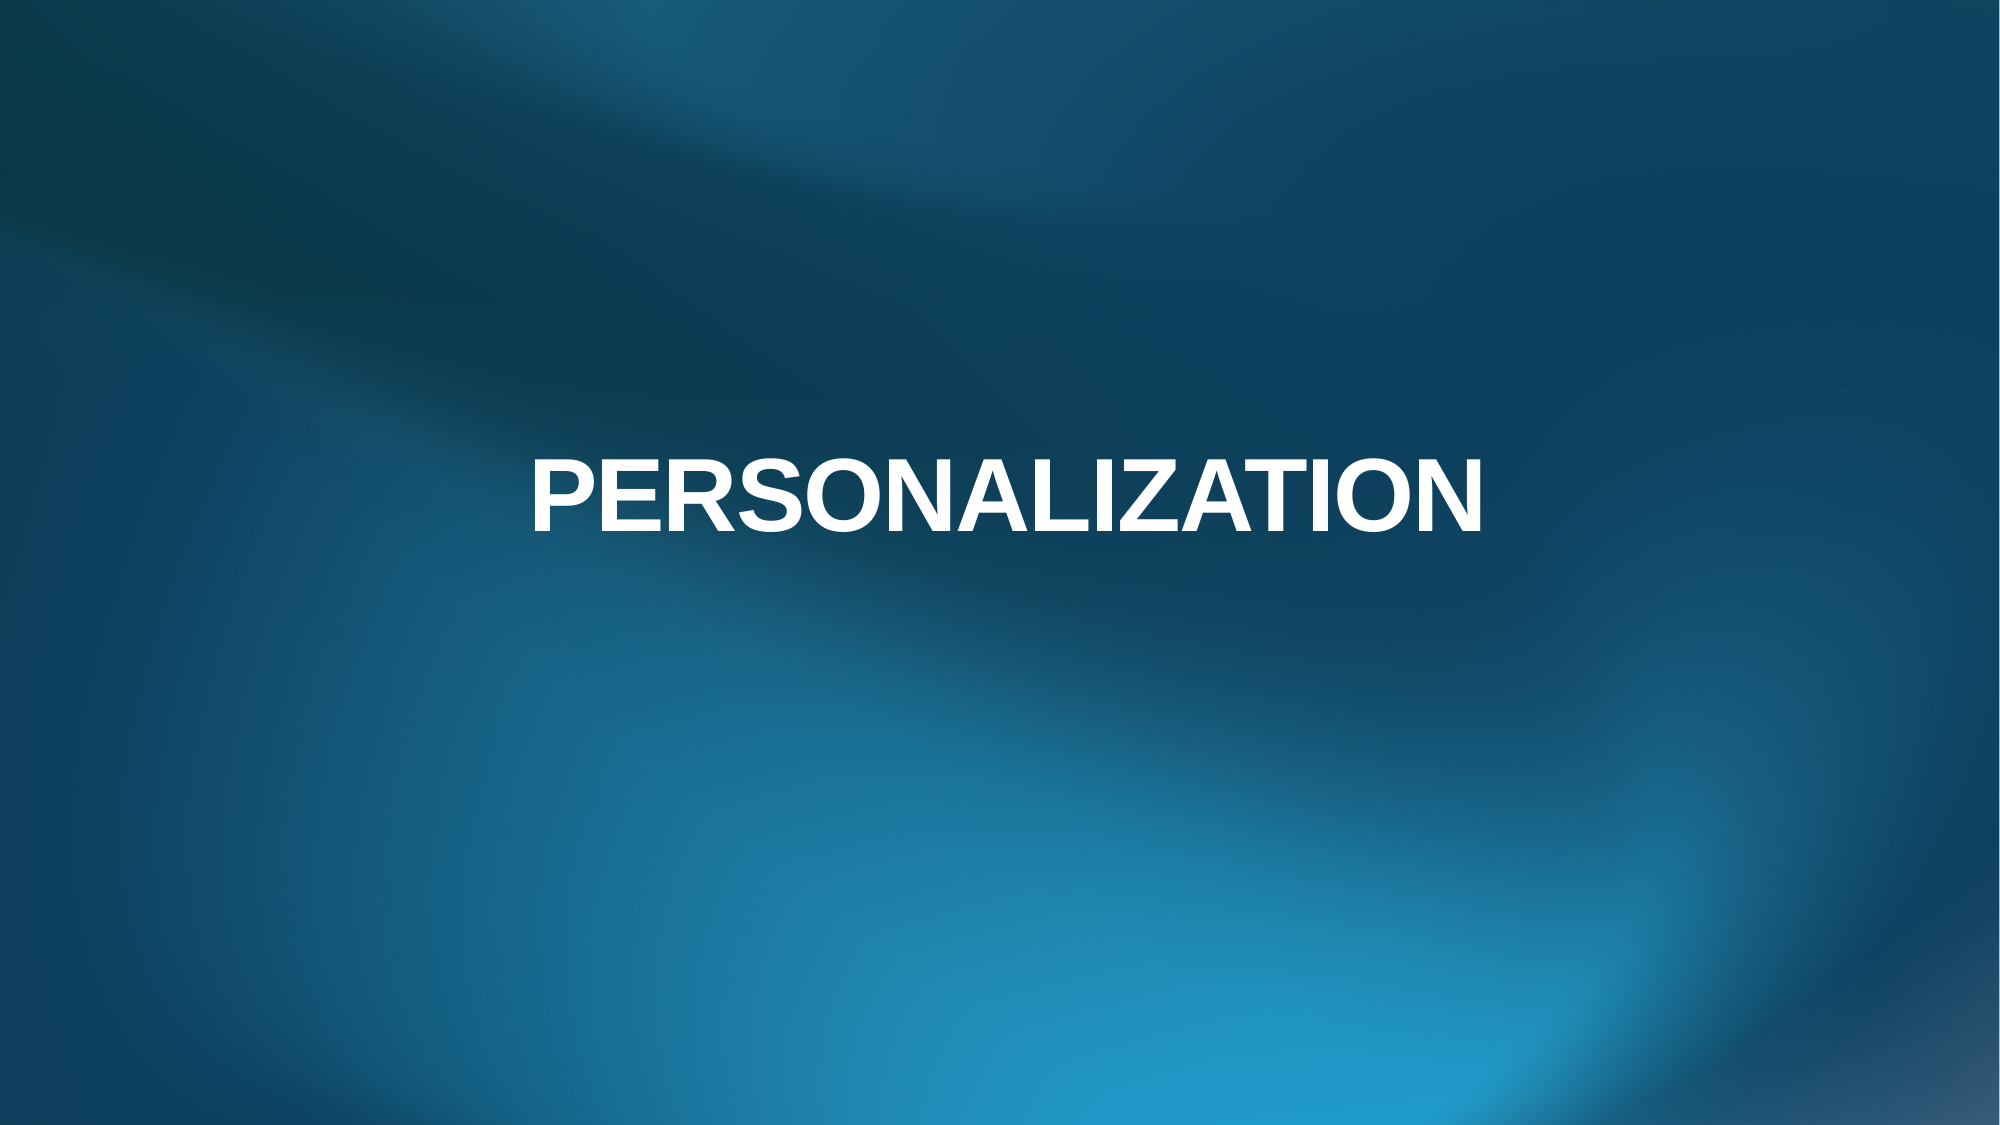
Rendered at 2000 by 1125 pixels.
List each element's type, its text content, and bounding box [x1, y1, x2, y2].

picture [0, 0, 2000, 1125]
title Personalization [157, 418, 1858, 642]
